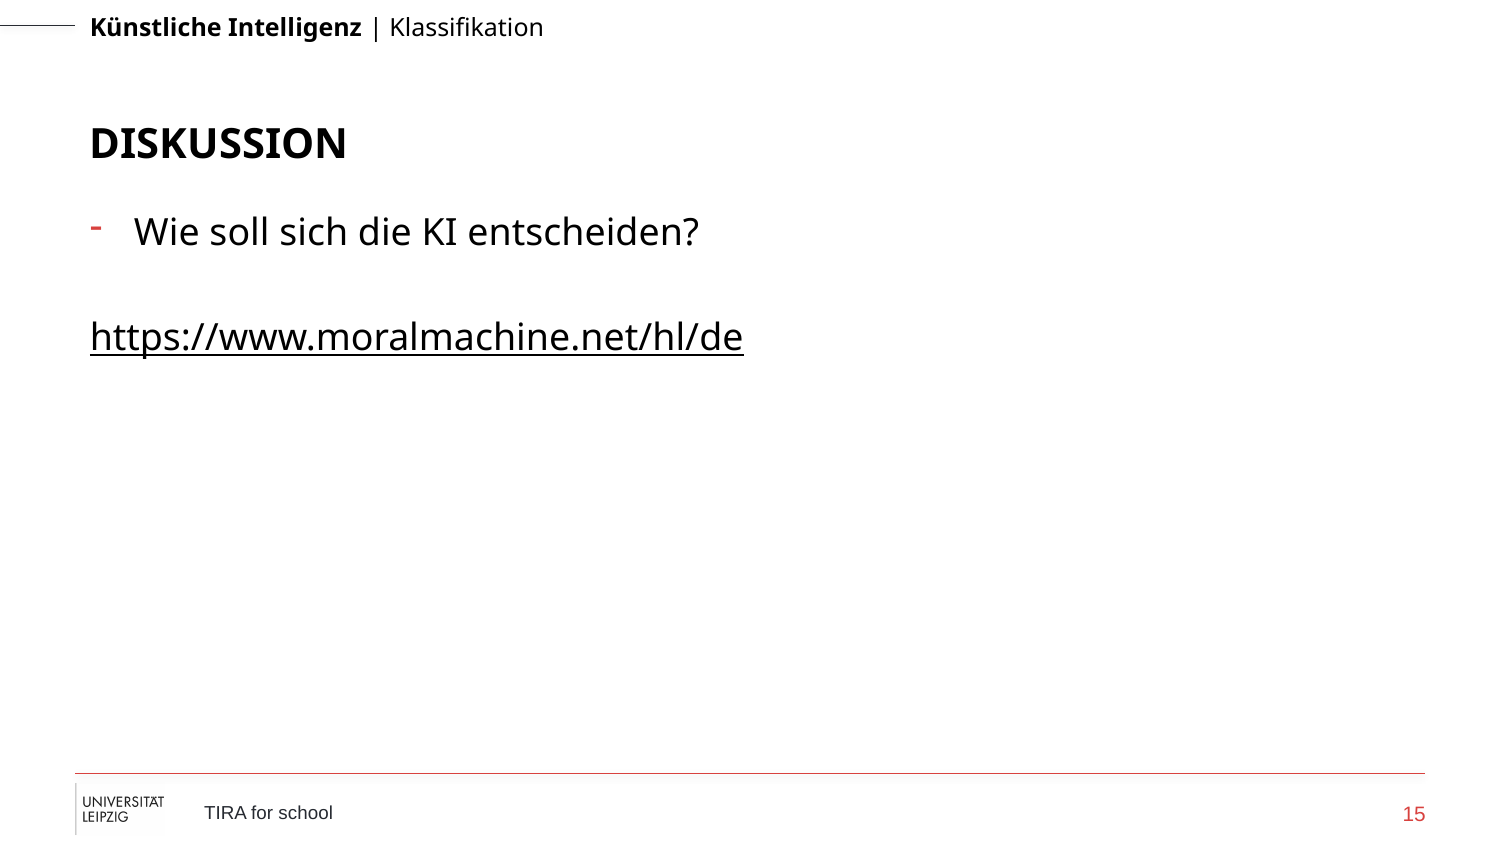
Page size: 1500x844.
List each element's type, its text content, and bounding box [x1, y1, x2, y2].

list Wie soll sich die KI entscheiden? https://www.moralmachine.net/hl/de [75, 200, 1426, 756]
slide_number 15 [1303, 800, 1426, 834]
picture [75, 782, 165, 836]
title Diskussion [75, 50, 1426, 175]
